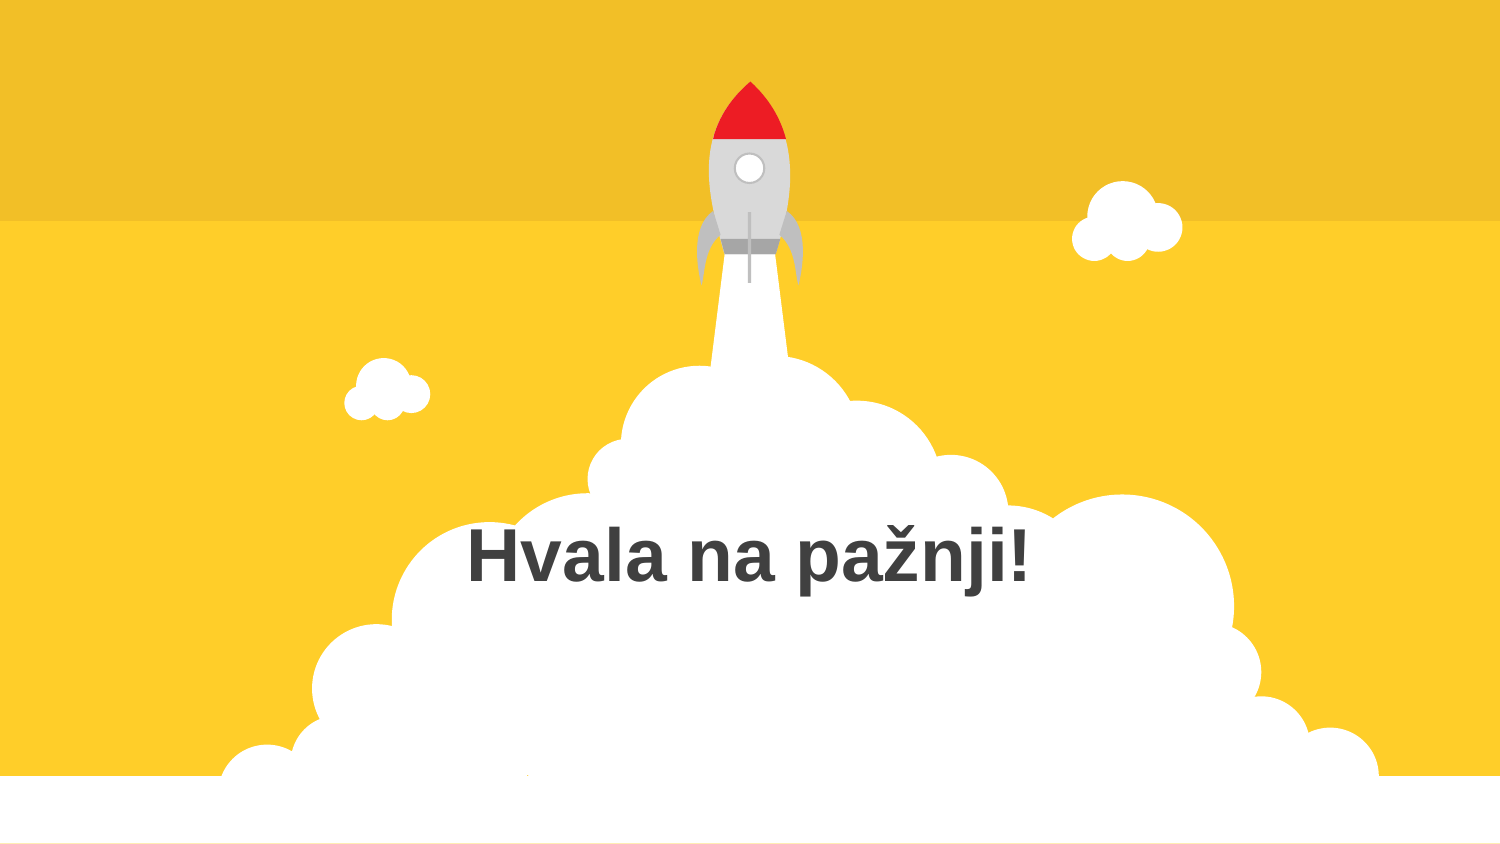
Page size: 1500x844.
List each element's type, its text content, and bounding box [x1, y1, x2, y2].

list Hvala na pažnji! [0, 504, 1500, 599]
